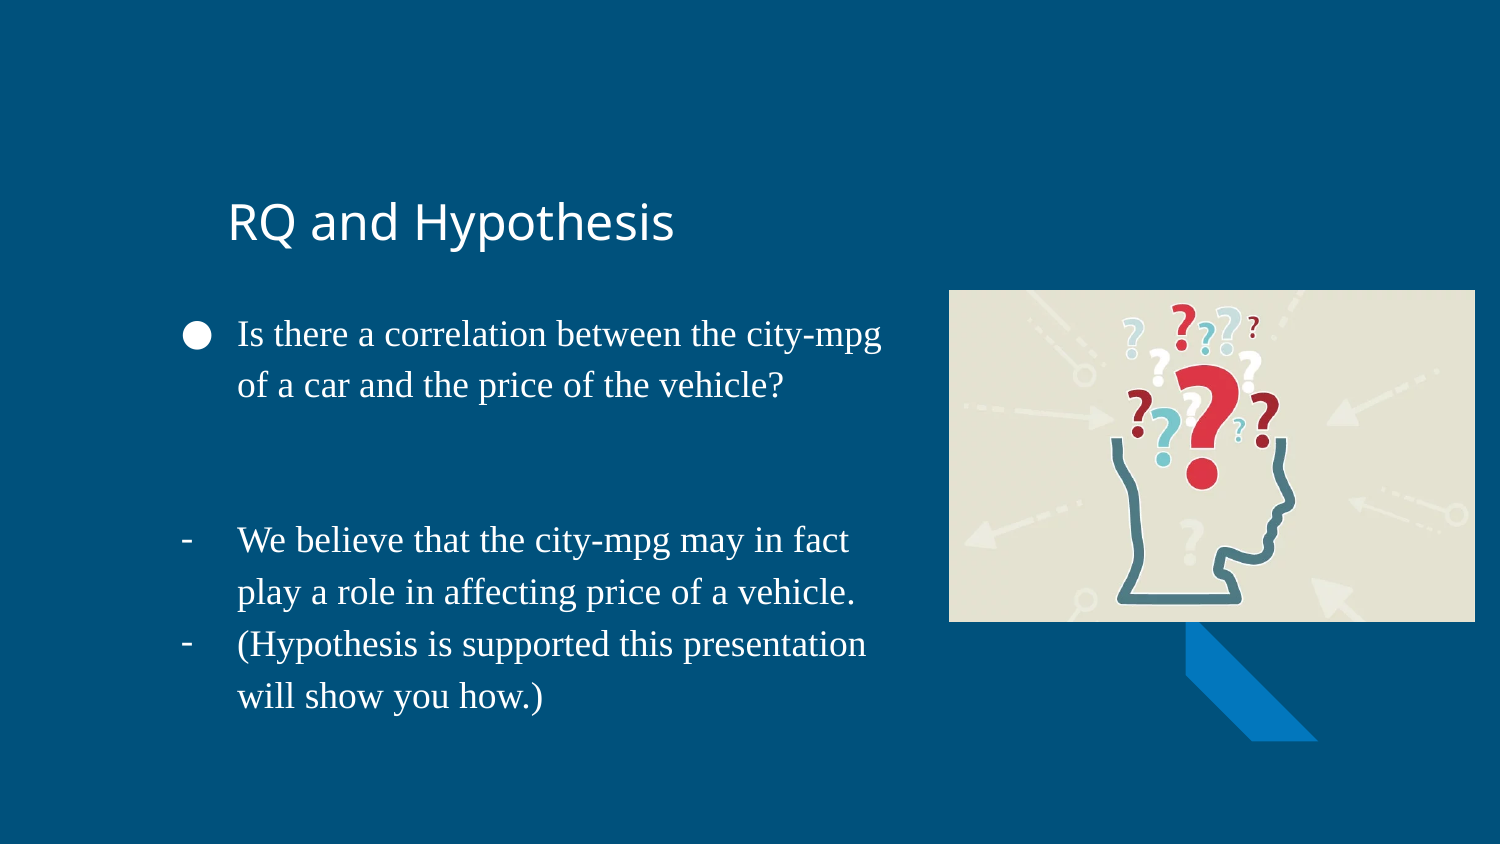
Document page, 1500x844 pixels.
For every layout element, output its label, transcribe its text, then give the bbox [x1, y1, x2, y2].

text_box Is there a correlation between the city-mpg of a car and the price of the vehicle? We believe that the city-mpg may in fact play a role in affecting price of a vehicle. (Hypothesis is supported this presentation will show you how.) [147, 286, 925, 795]
picture [950, 291, 1474, 622]
title RQ and Hypothesis [212, 185, 1368, 266]
